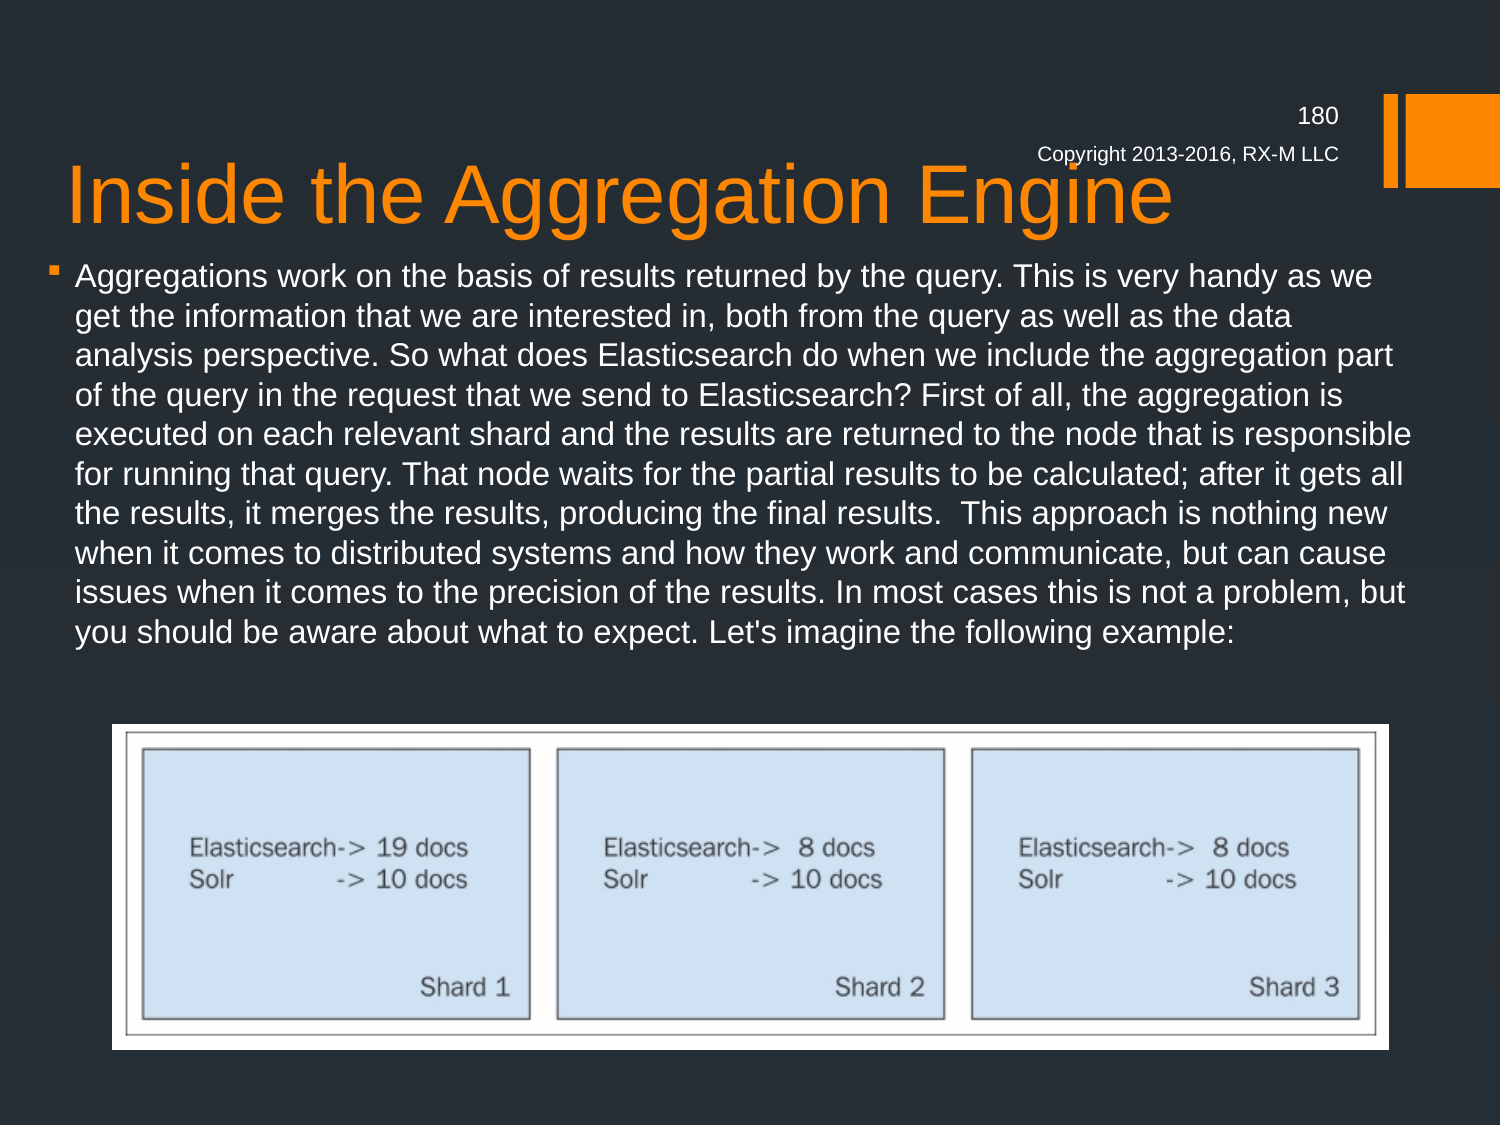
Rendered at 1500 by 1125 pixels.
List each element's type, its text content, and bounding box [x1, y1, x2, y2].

footer Copyright 2013-2016, RX-M LLC [985, 140, 1355, 190]
title Inside the Aggregation Engine [50, 57, 1250, 247]
slide_number 180 [1199, 90, 1355, 140]
list Aggregations work on the basis of results returned by the query. This is very handy as we get the information that we are interested in, both from the query as well as the data analysis perspective. So what does Elasticsearch do when we include the aggregation part of the query in the request that we send to Elasticsearch? First of all, the aggregation is executed on each relevant shard and the results are returned to the node that is responsible for running that query. That node waits for the partial results to be calculated; after it gets all the results, it merges the results, producing the final results. This approach is nothing new when it comes to distributed systems and how they work and communicate, but can cause issues when it comes to the precision of the results. In most cases this is not a problem, but you should be aware about what to expect. Let's imagine the following example: [24, 247, 1438, 688]
picture [111, 724, 1390, 1051]
